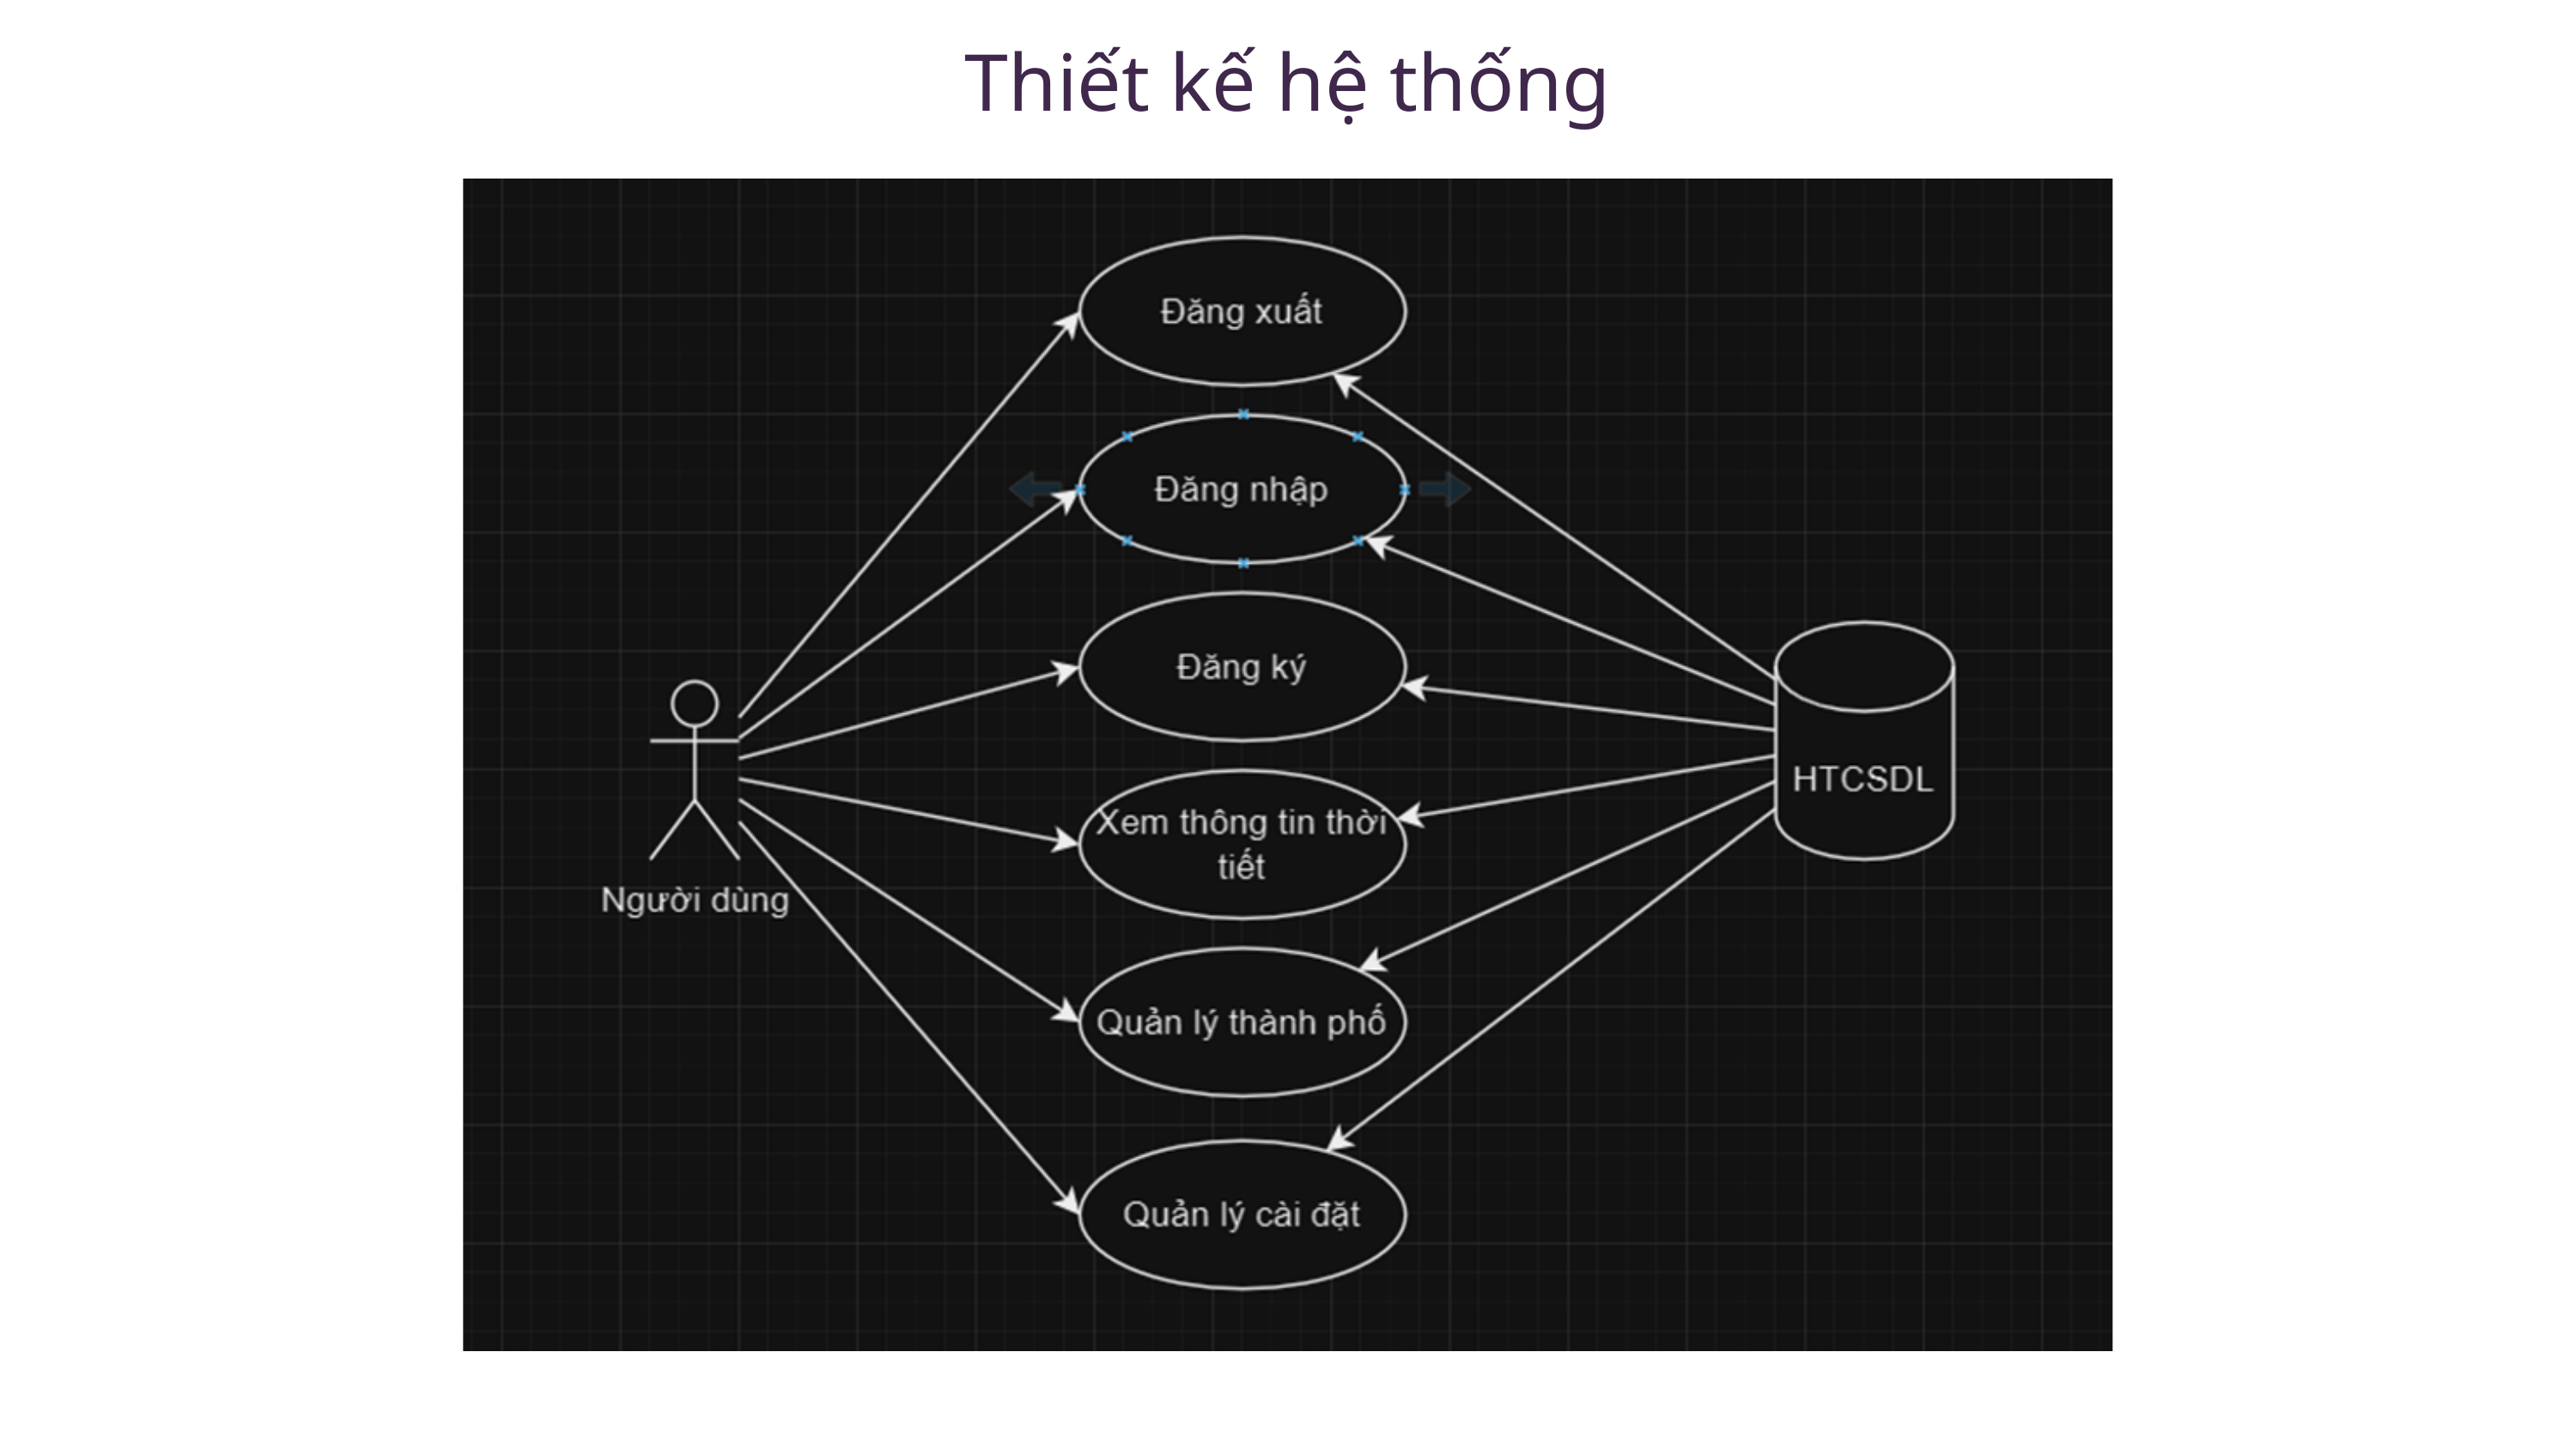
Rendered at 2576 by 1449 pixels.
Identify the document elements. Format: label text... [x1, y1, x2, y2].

text_box Thiết kế hệ thống [952, 33, 1624, 127]
text_box [463, 179, 2113, 1351]
